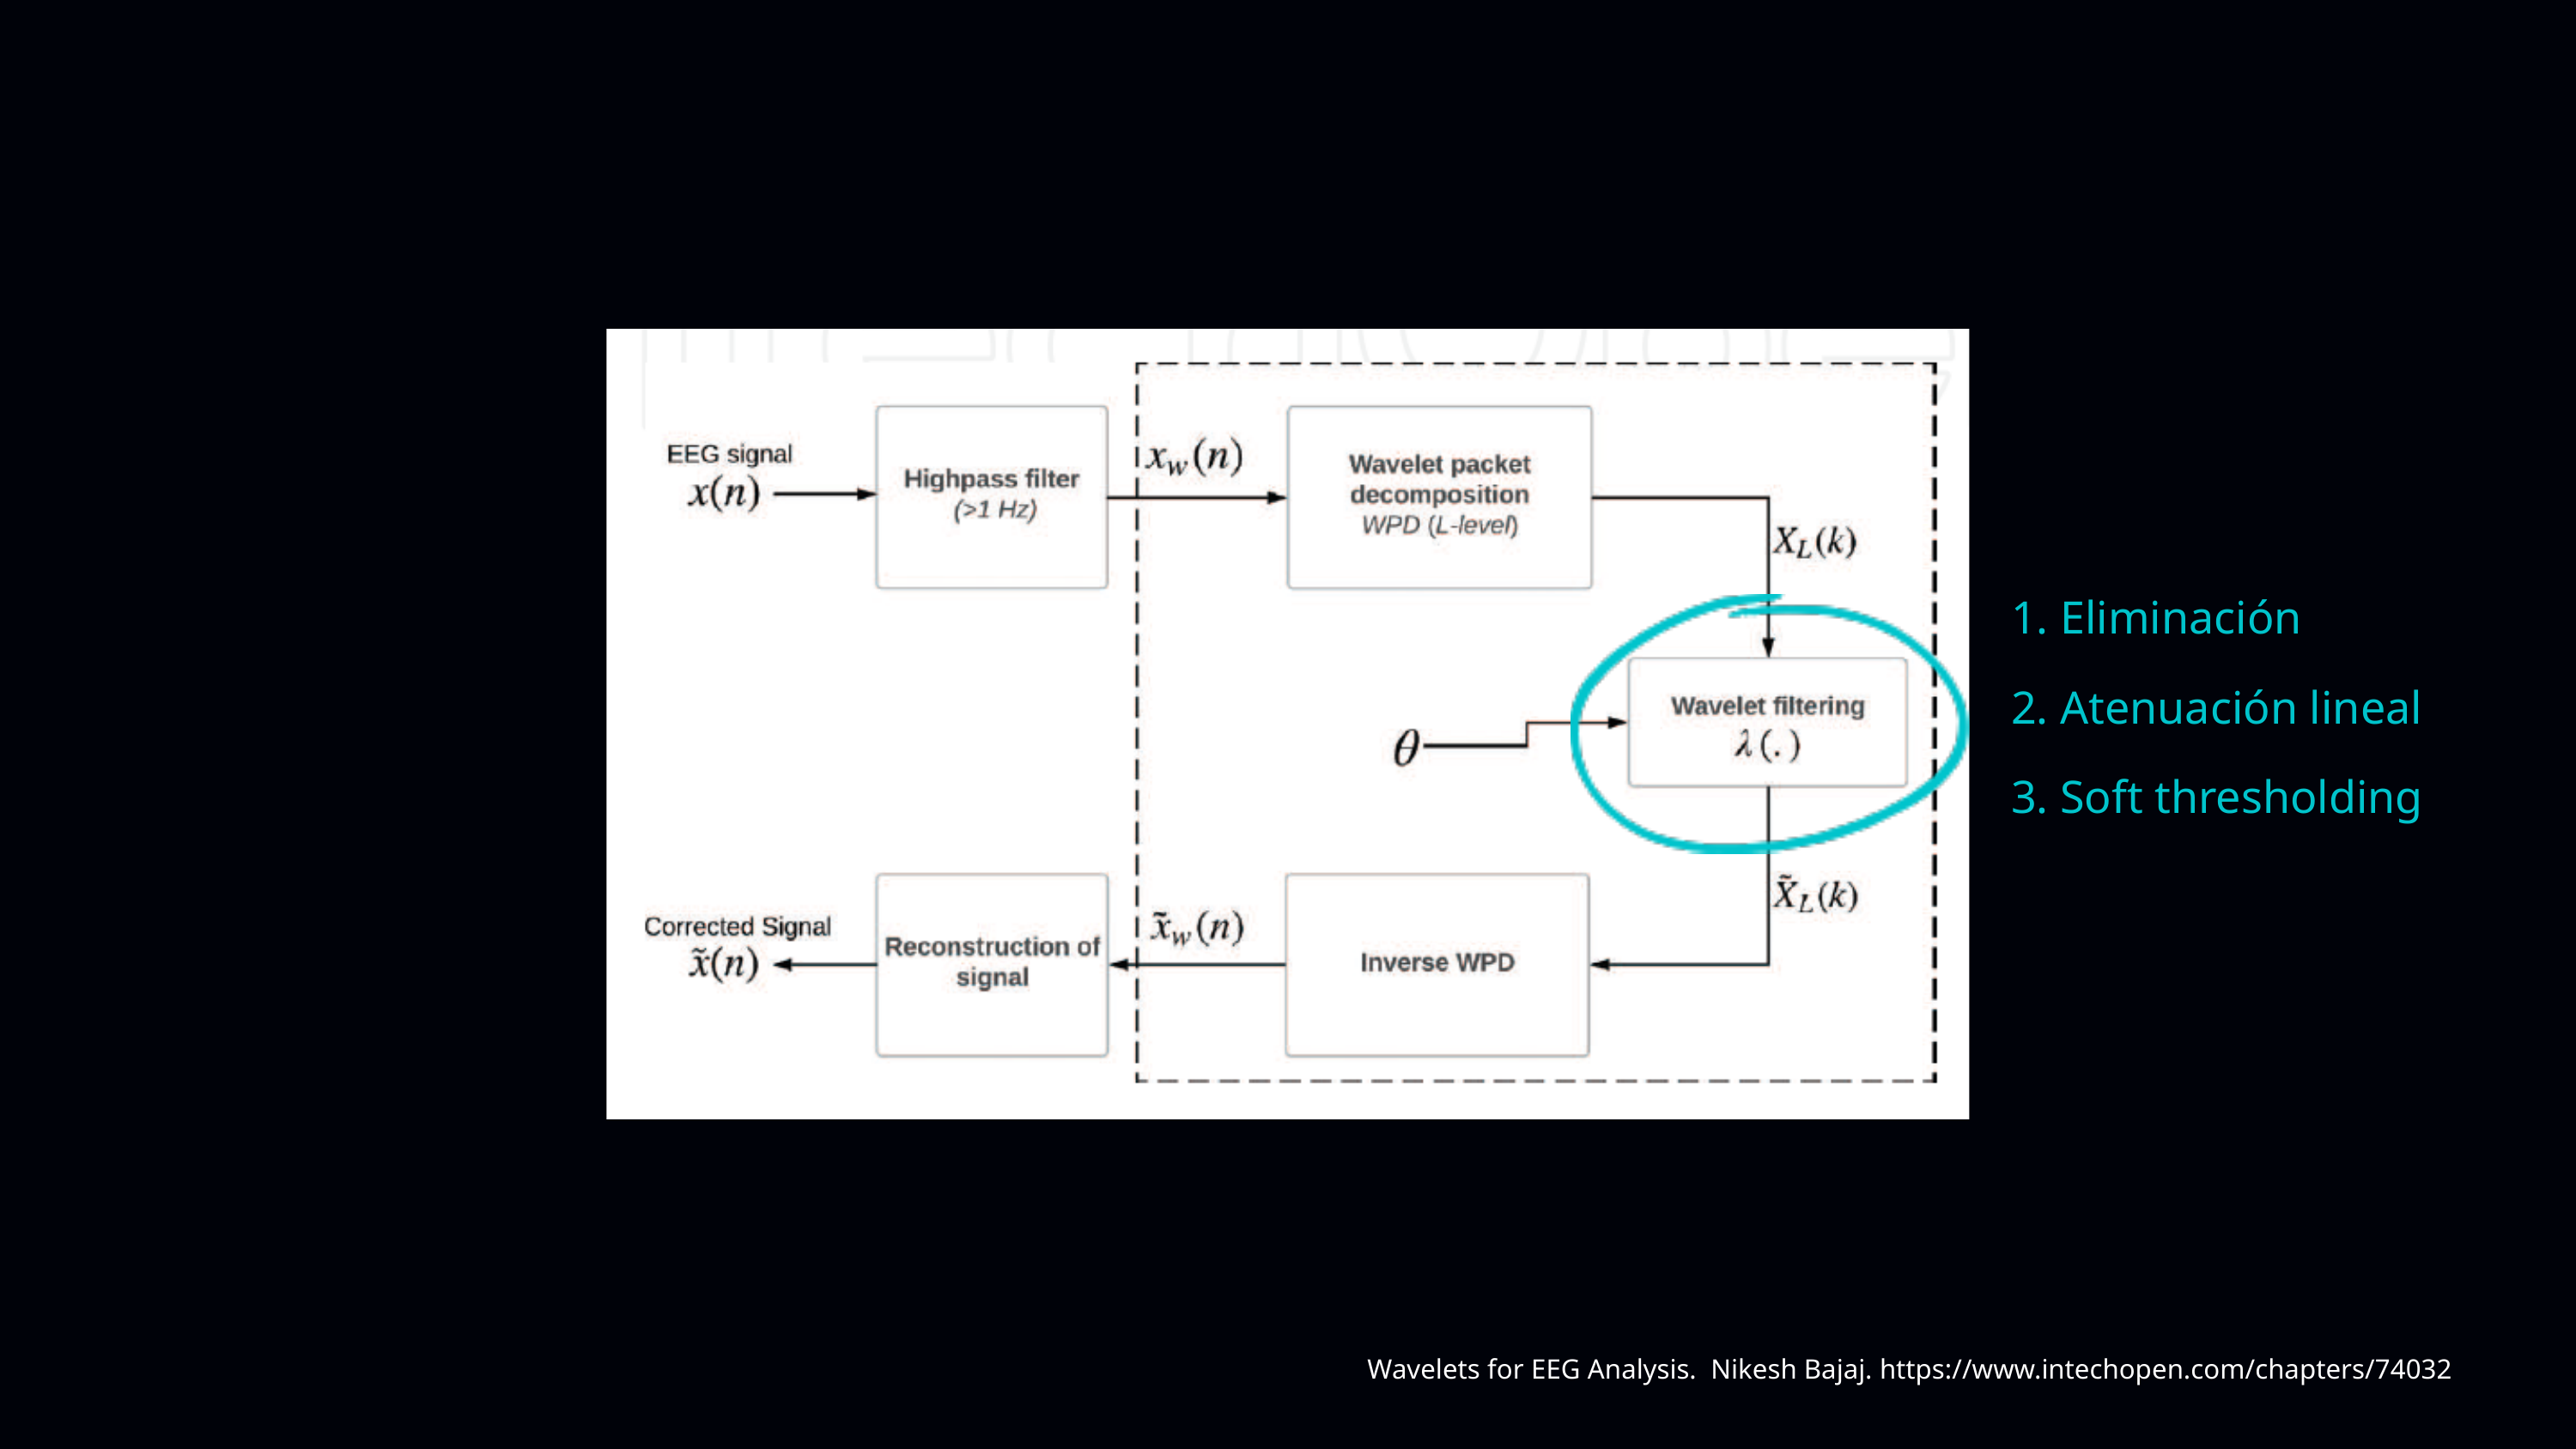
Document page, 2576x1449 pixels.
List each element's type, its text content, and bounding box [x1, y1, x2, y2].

text_box [606, 329, 1970, 1119]
text_box [1571, 594, 1970, 854]
text_box 1. Eliminación 2. Atenuación lineal 3. Soft thresholding [2011, 598, 2432, 822]
text_box Wavelets for EEG Analysis. Nikesh Bajaj. https://www.intechopen.com/chapters/74032 [1245, 1347, 2576, 1385]
